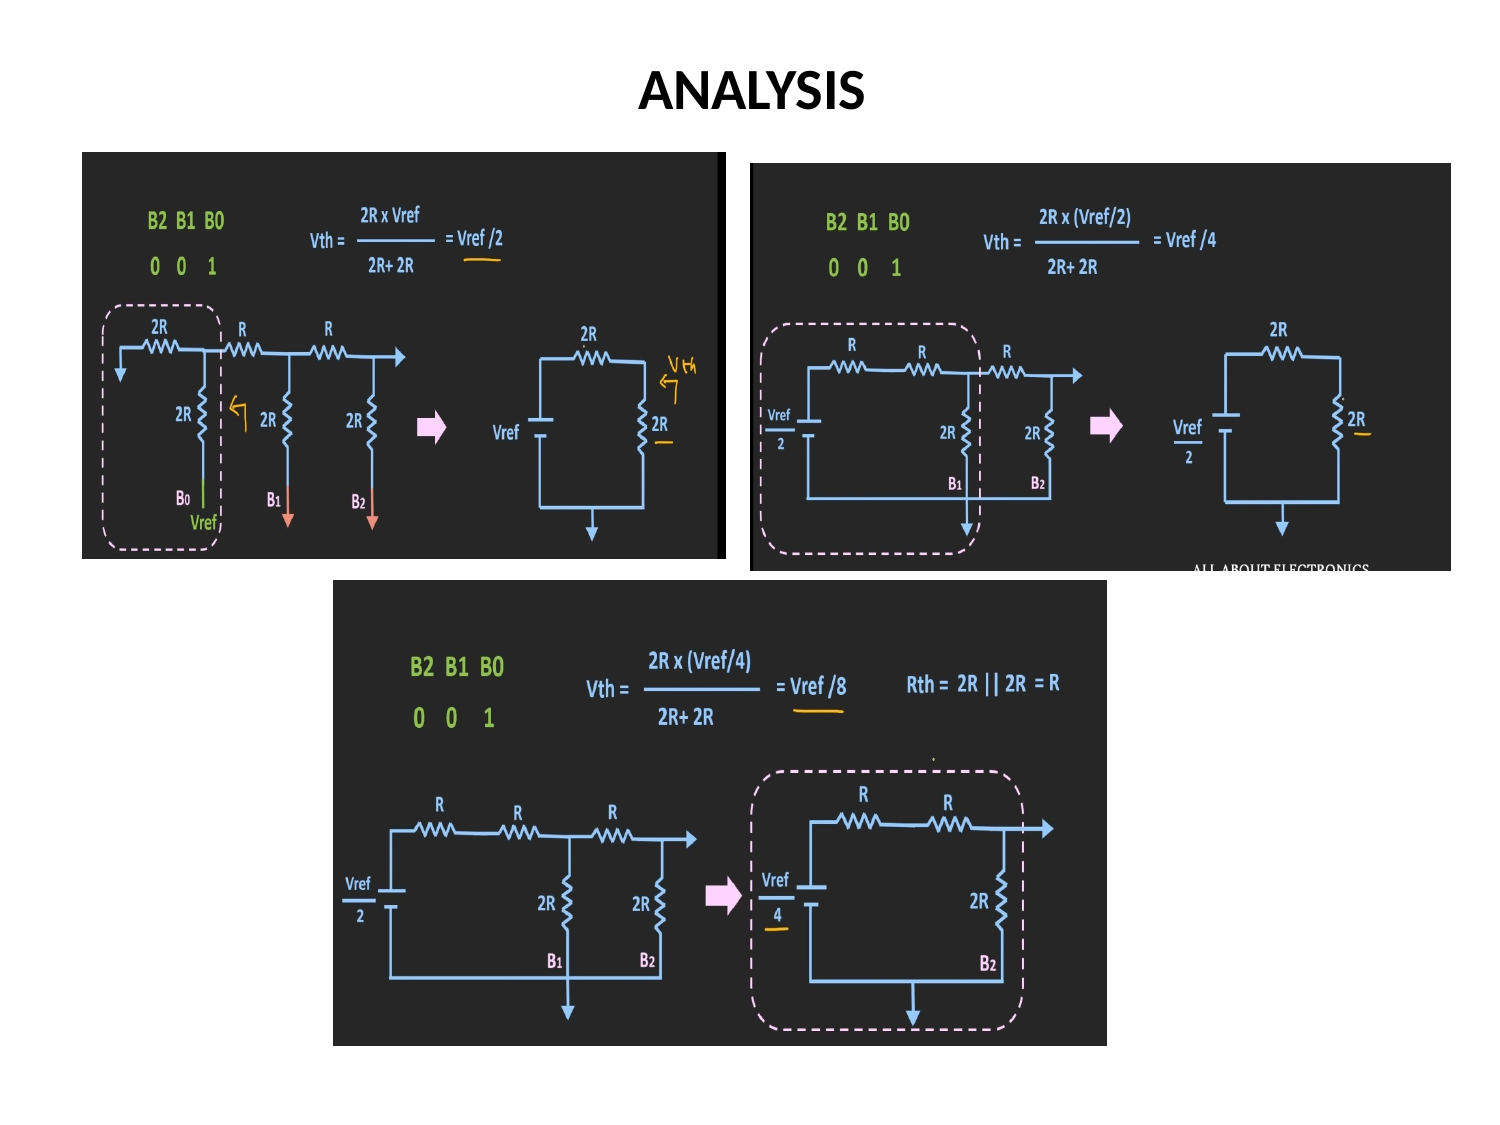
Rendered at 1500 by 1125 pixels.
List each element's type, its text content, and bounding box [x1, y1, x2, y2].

title ANALYSIS [75, 44, 1430, 129]
picture [749, 163, 1451, 571]
picture [333, 580, 1107, 1047]
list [81, 152, 726, 560]
